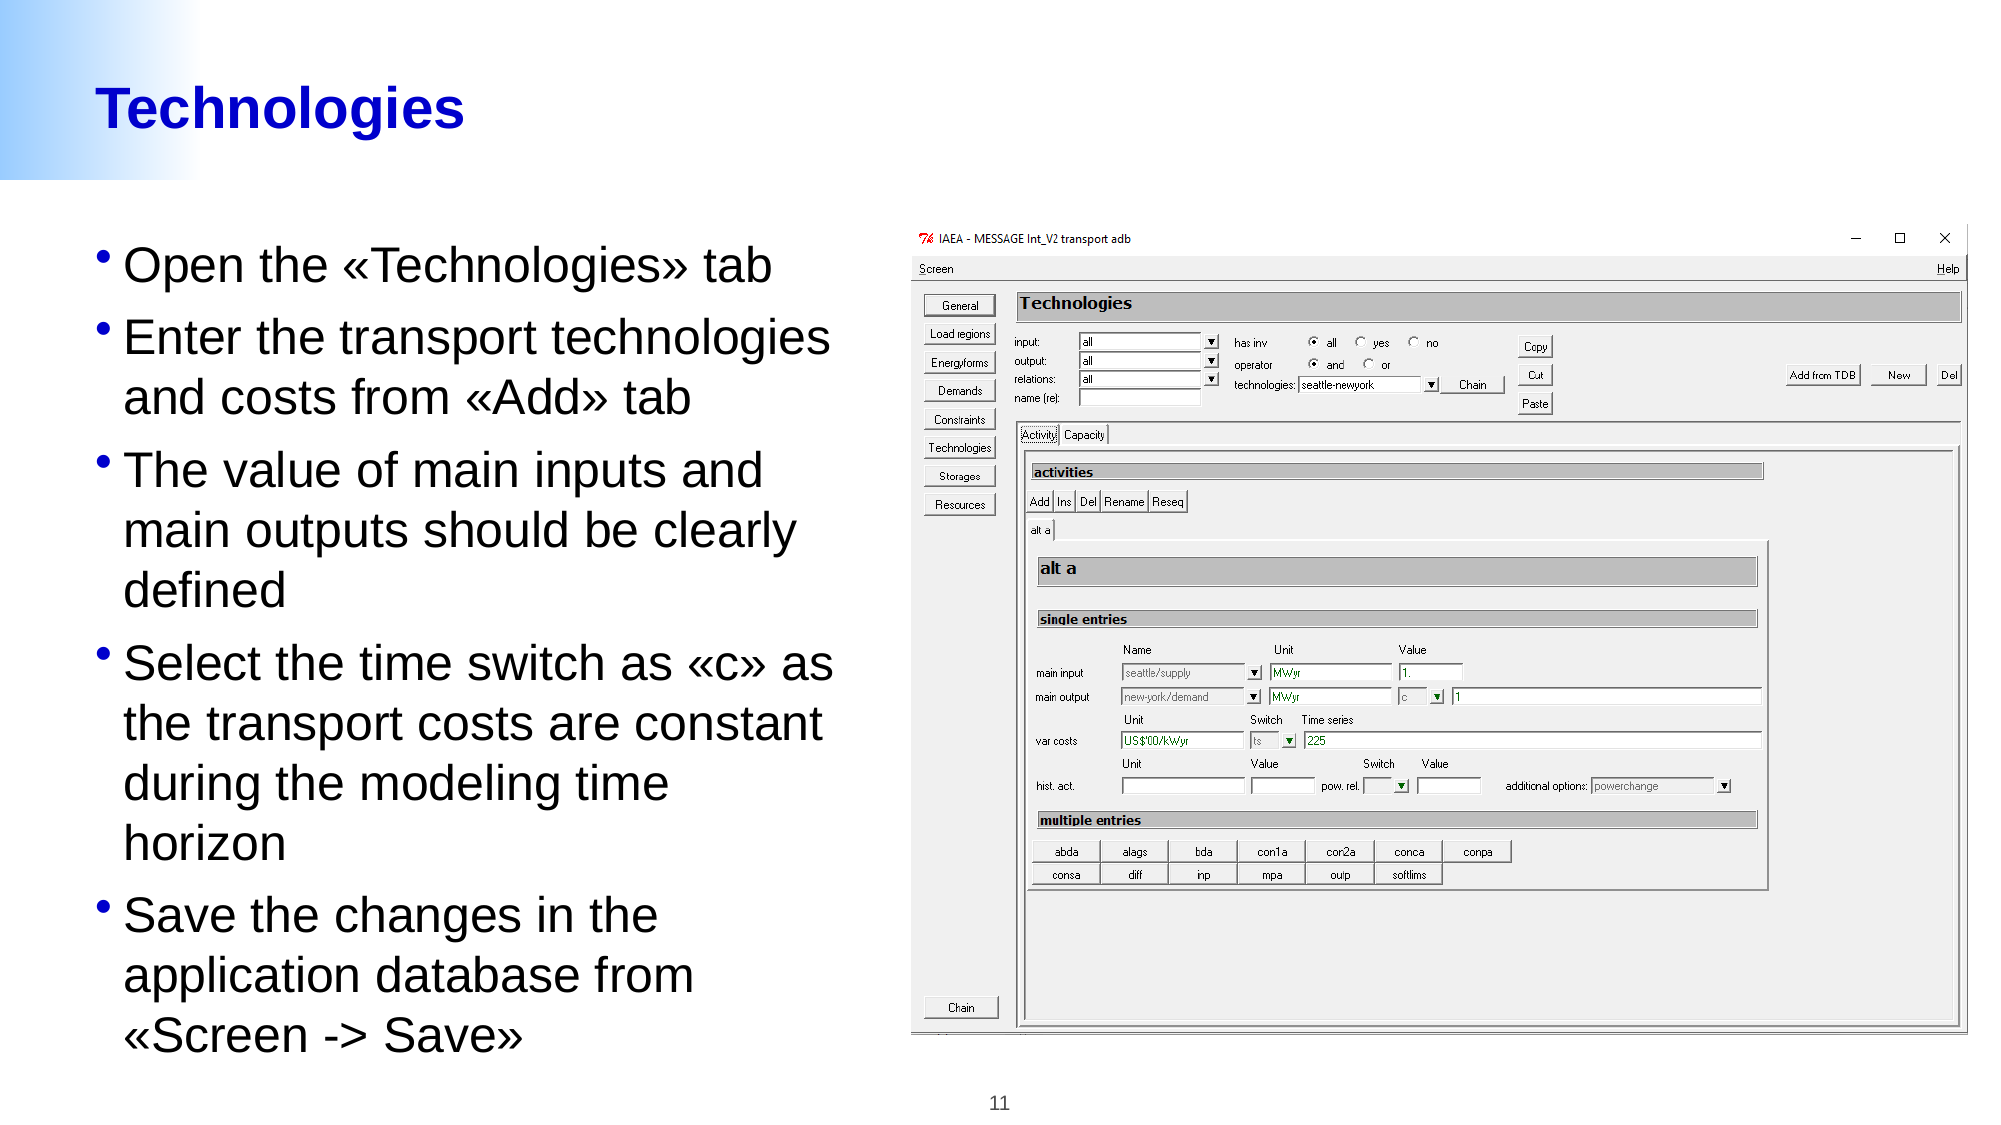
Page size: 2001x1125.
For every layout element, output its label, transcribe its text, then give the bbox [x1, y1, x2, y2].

list Open the «Technologies» tab Enter the transport technologies and costs from «Add» tab The value of main inputs and main outputs should be clearly defined Select the time switch as «c» as the transport costs are constant during the modeling time horizon Save the changes in the application database from «Screen -> Save» [79, 224, 856, 1035]
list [911, 224, 1969, 1035]
title Technologies [79, 29, 1921, 181]
